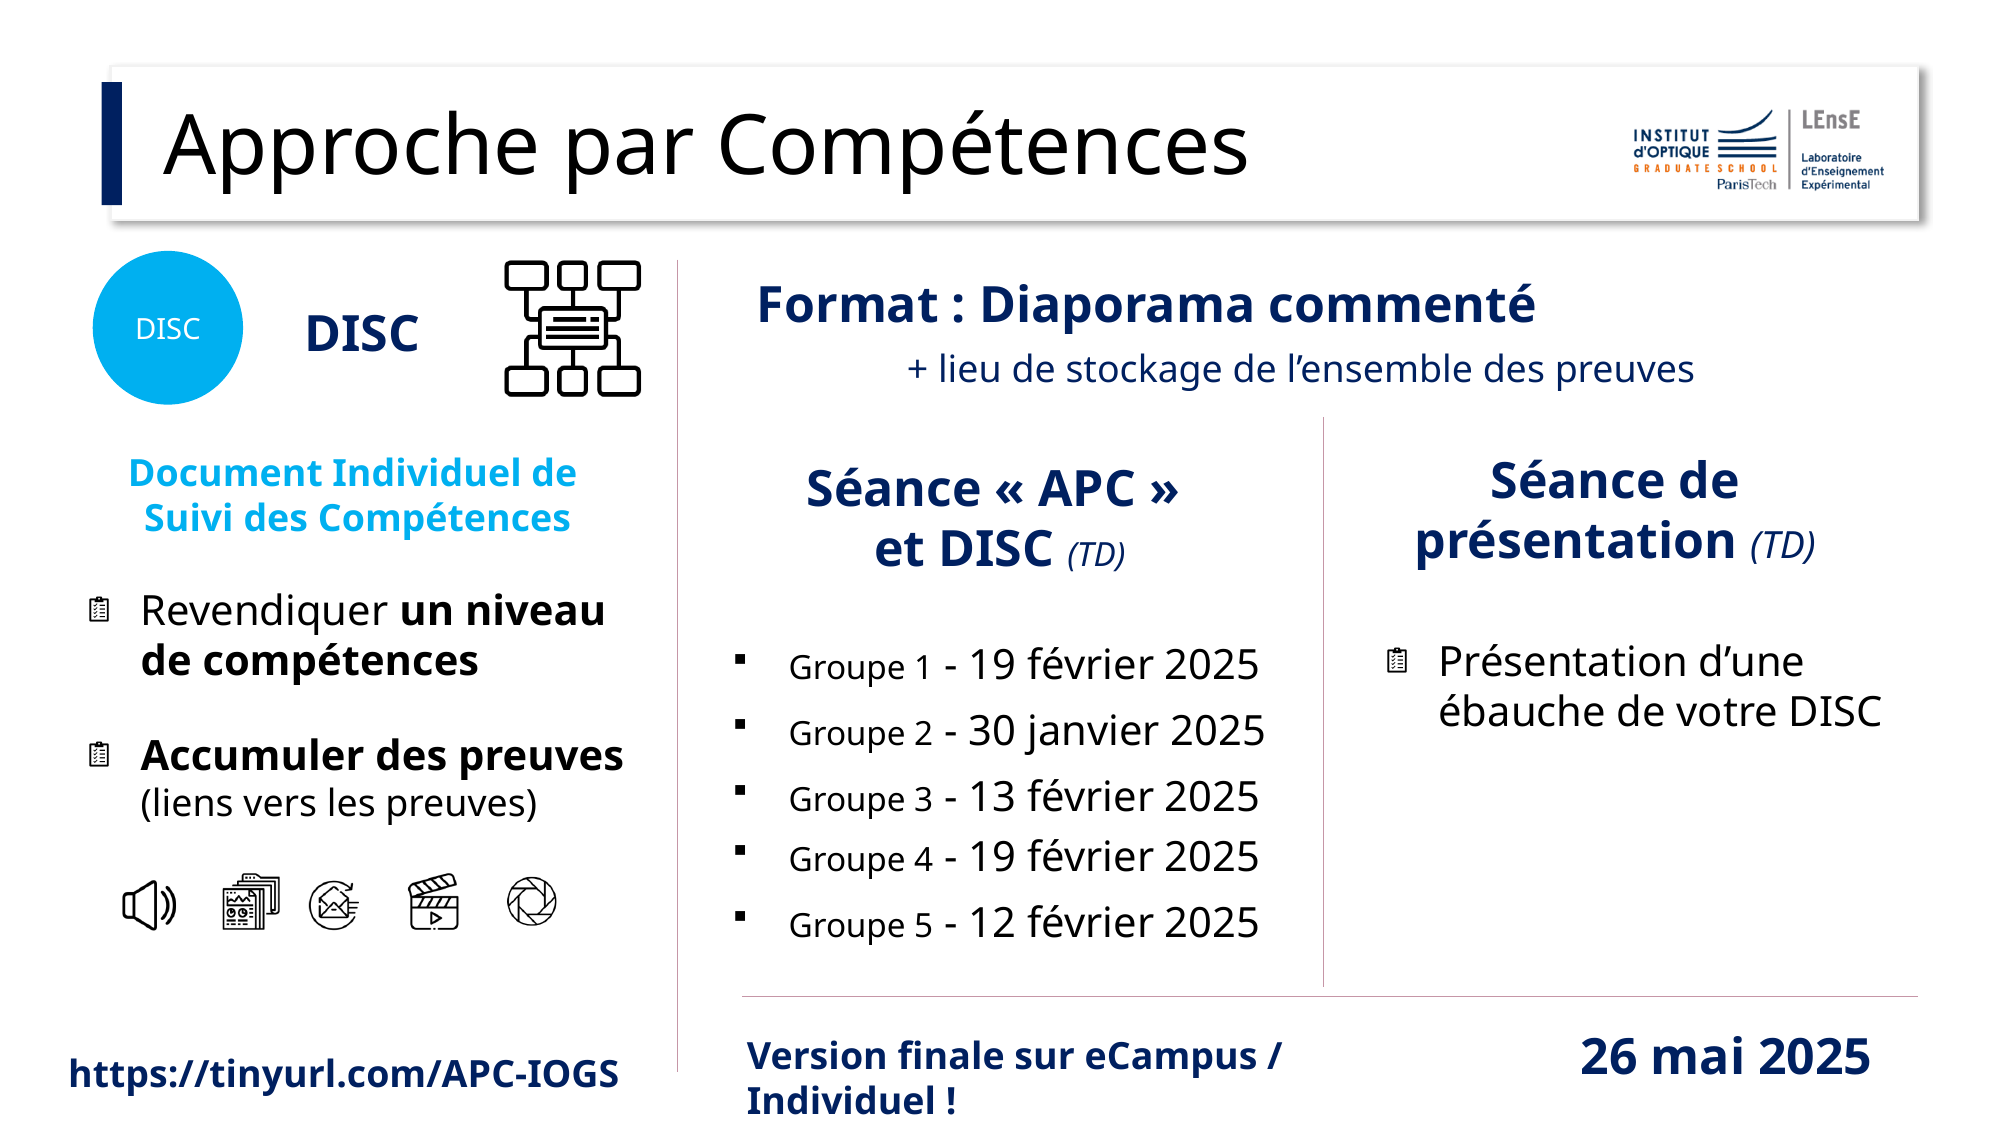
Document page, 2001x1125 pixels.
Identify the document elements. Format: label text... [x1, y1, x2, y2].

picture [497, 254, 647, 401]
text_box DISC [91, 249, 245, 406]
text_box https://tinyurl.com/APC-IOGS [53, 1042, 668, 1103]
text_box Groupe 4 - 19 février 2025 [717, 822, 1323, 888]
text_box Séance « APC » et DISC (TD) [764, 449, 1236, 584]
text_box Présentation d’une ébauche de votre DISC [1367, 627, 1919, 743]
text_box Groupe 2 - 30 janvier 2025 [717, 696, 1323, 762]
text_box Format : Diaporama commenté + lieu de stockage de l’ensemble des preuves [742, 265, 1808, 401]
text_box Groupe 5 - 12 février 2025 [717, 888, 1323, 954]
picture [1608, 83, 1909, 207]
picture [111, 862, 565, 942]
text_box Document Individuel de Suivi des Compétences Revendiquer un niveau de compétences Accumuler des preuves (liens vers les preuves) [69, 441, 647, 832]
text_box [109, 65, 1919, 221]
text_box Groupe 3 - 13 février 2025 [717, 762, 1323, 822]
text_box DISC [234, 293, 497, 369]
text_box Groupe 1 - 19 février 2025 [717, 630, 1323, 696]
picture [1382, 645, 1412, 675]
text_box Approche par Compétences [148, 95, 1621, 211]
text_box 26 mai 2025 [1566, 1016, 1947, 1092]
text_box [101, 81, 123, 206]
text_box Version finale sur eCampus / Individuel ! [732, 1024, 1512, 1125]
text_box Séance de présentation (TD) [1379, 440, 1852, 576]
picture [84, 594, 114, 624]
picture [84, 739, 114, 769]
